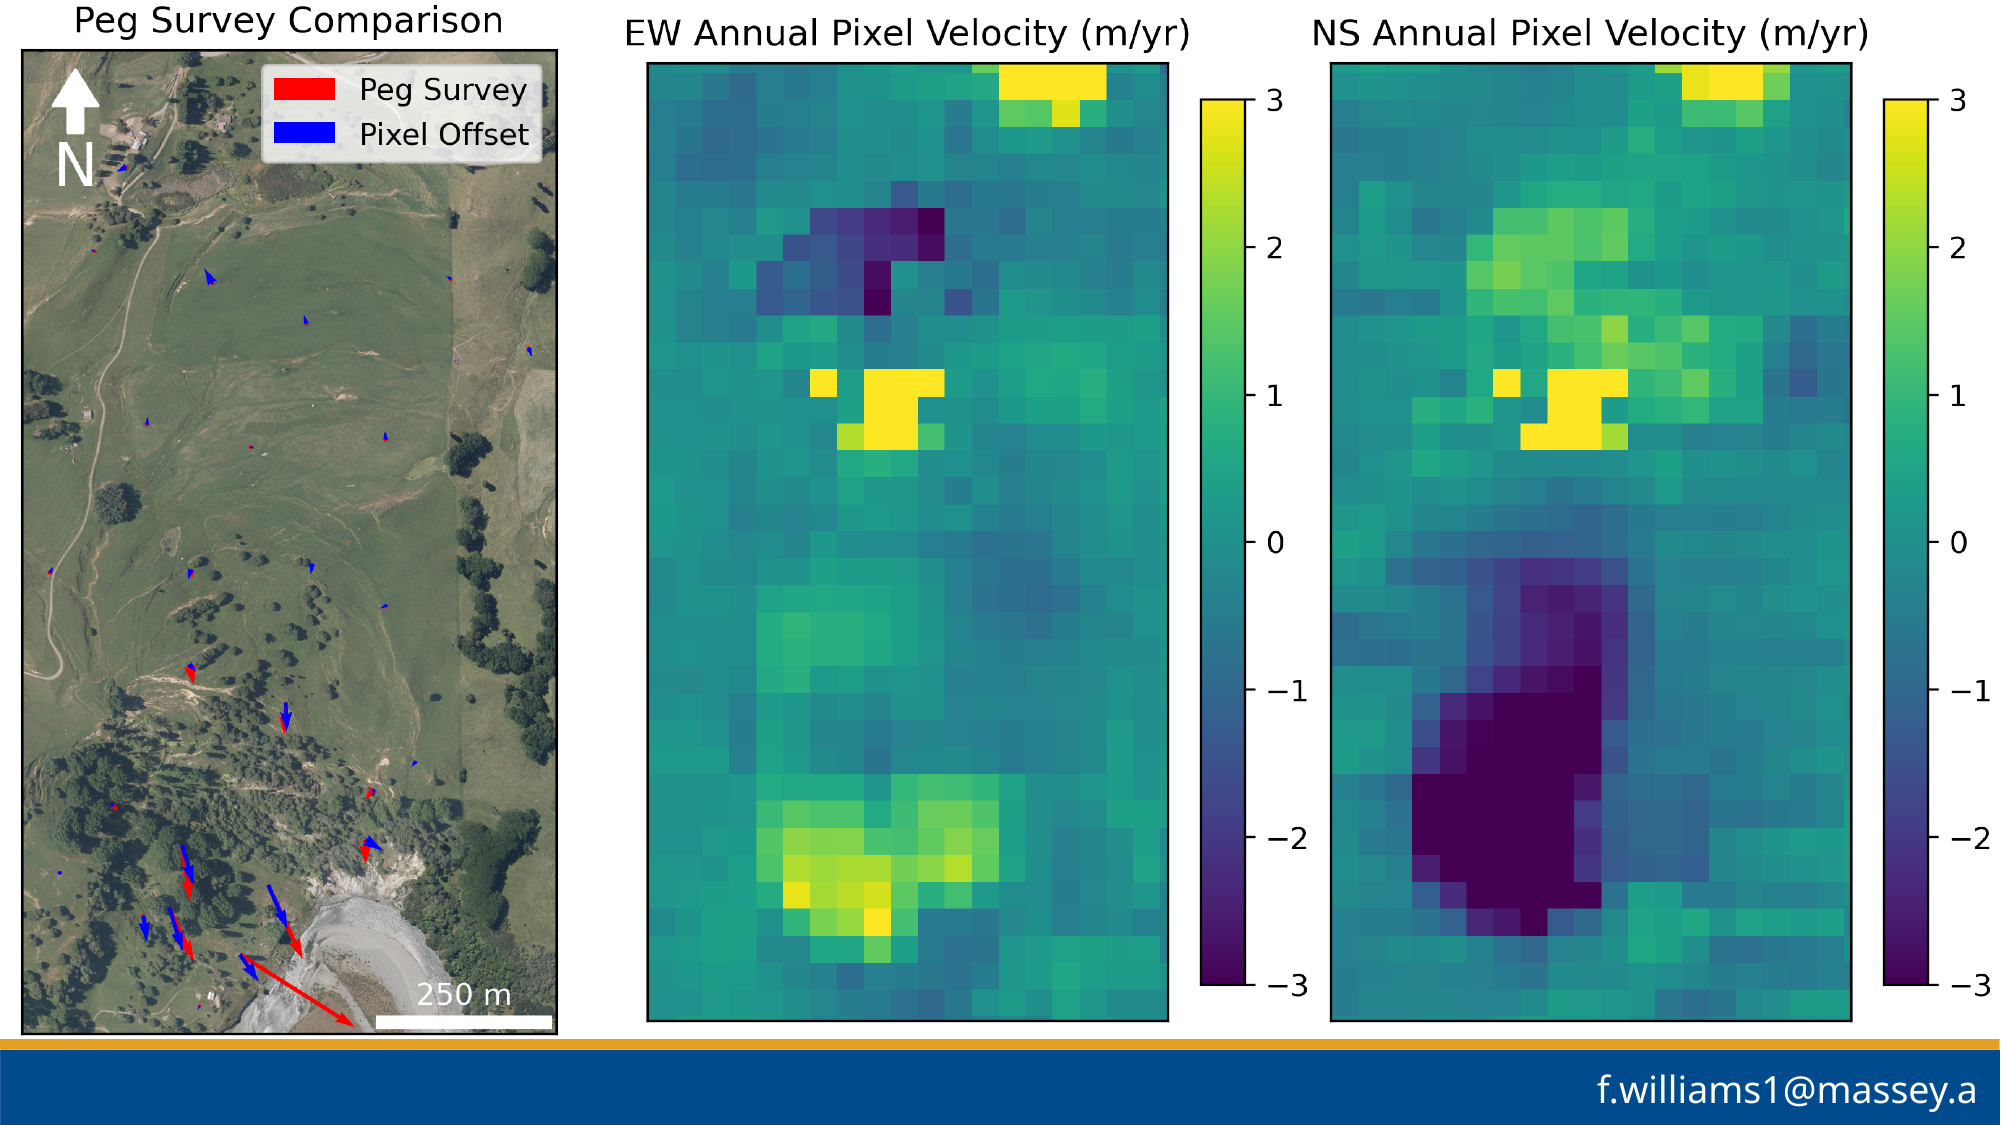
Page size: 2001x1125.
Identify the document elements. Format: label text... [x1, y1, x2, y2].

text_box f.williams1@massey.ac.nz [1582, 1059, 2000, 1125]
picture [0, 0, 2000, 1055]
